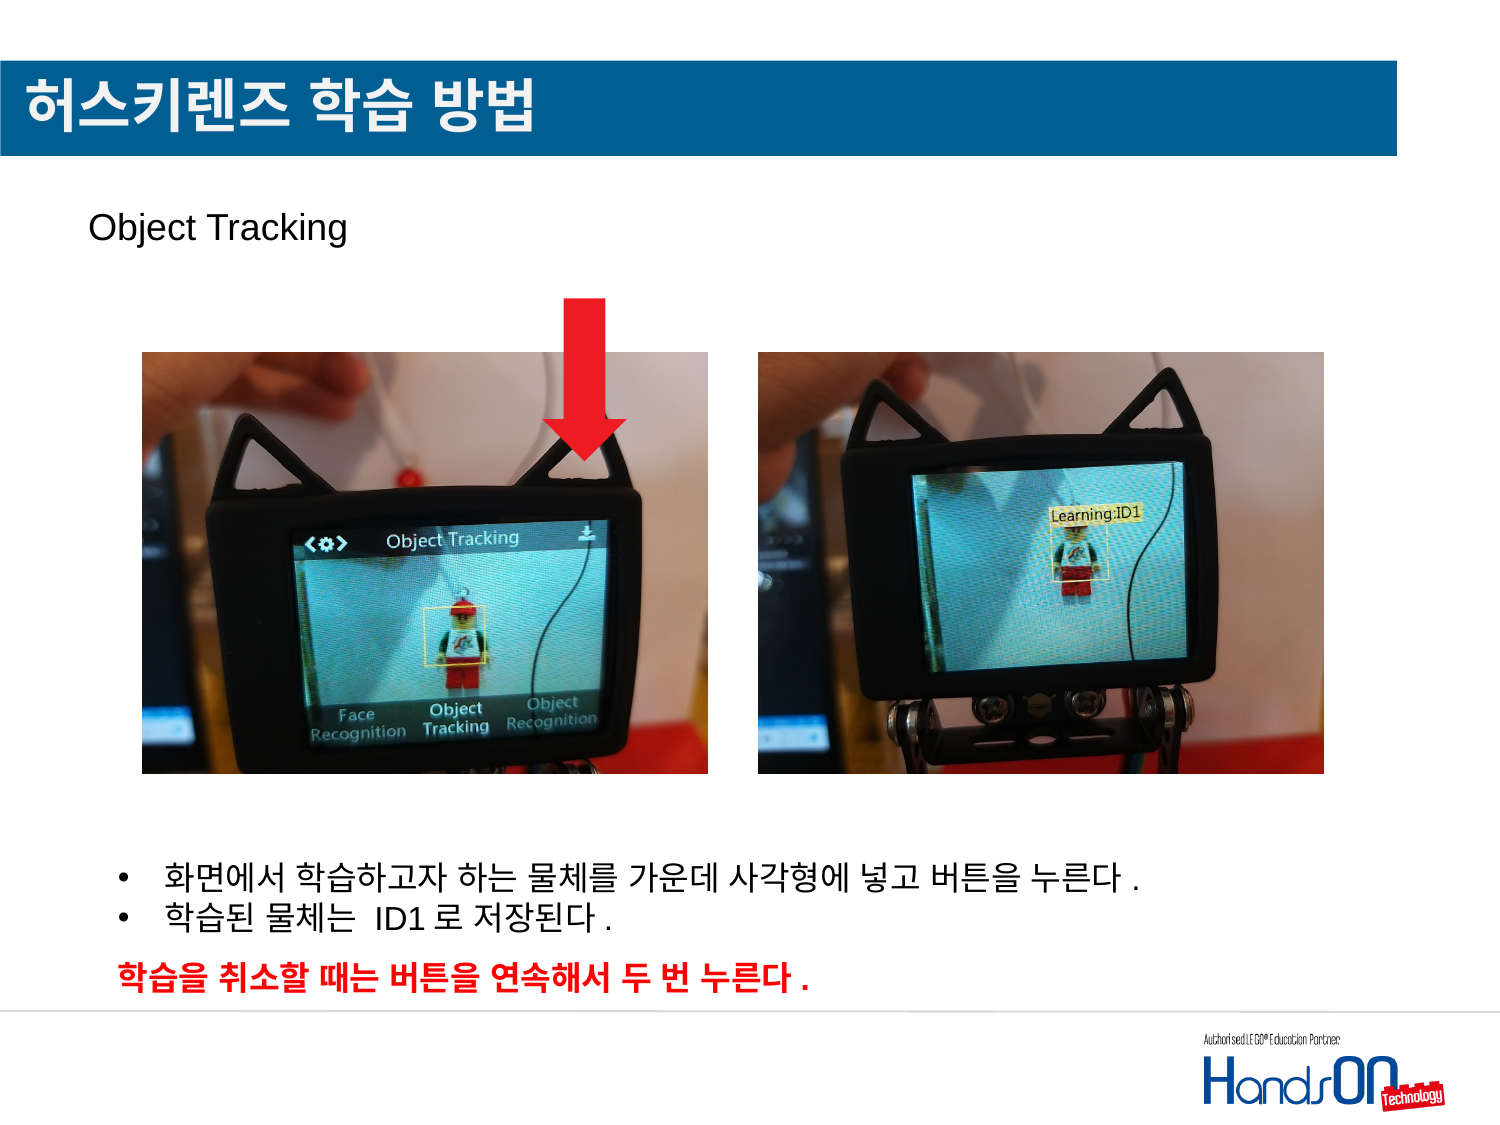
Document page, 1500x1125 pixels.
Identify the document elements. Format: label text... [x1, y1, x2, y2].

text_box 화면에서 학습하고자 하는 물체를 가운데 사각형에 넣고 버튼을 누른다. 학습된 물체는 ID1로 저장된다. 학습을 취소할 때는 버튼을 연속해서 두 번 누른다. [110, 849, 1369, 1004]
text_box [564, 299, 605, 352]
text_box Object Tracking [80, 195, 531, 256]
picture [1197, 1021, 1453, 1114]
title 허스키렌즈 학습 방법 [16, 52, 1398, 165]
picture [757, 352, 1324, 775]
picture [141, 352, 708, 775]
